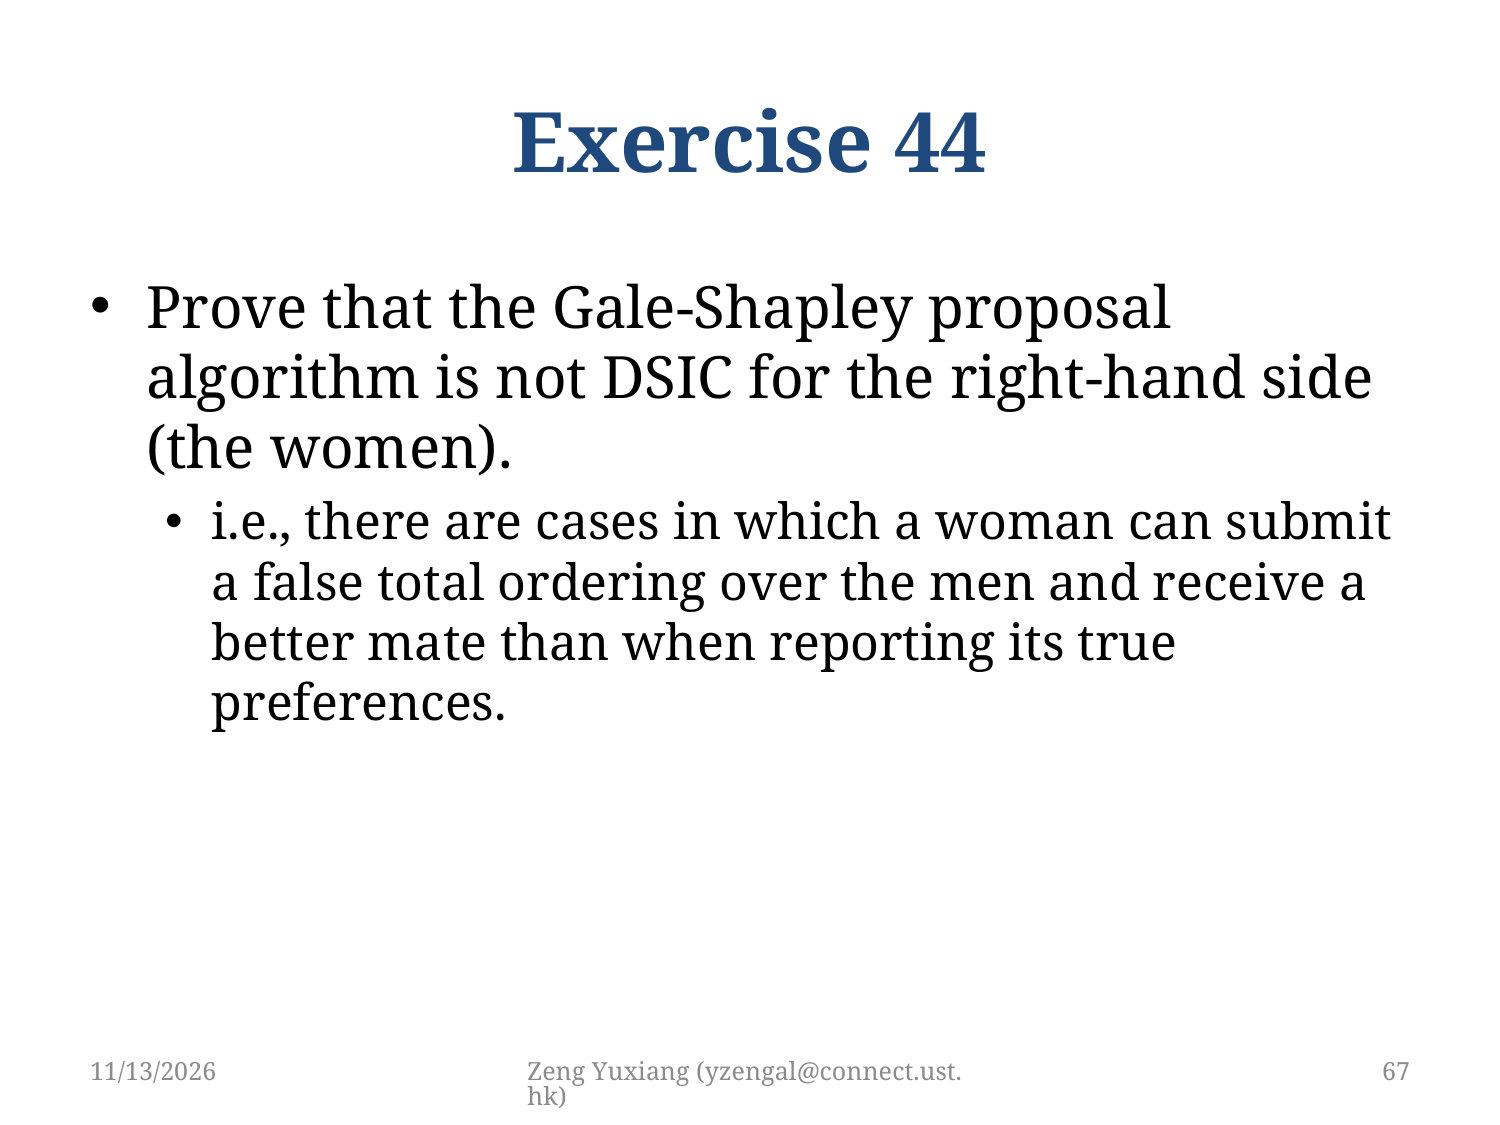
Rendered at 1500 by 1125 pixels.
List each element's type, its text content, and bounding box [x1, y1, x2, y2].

slide_number 67 [1074, 1042, 1425, 1103]
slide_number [75, 1042, 425, 1103]
title Exercise 44 [75, 45, 1425, 233]
list Prove that the Gale-Shapley proposal algorithm is not DSIC for the right-hand side (the women). i.e., there are cases in which a woman can submit a false total ordering over the men and receive a better mate than when reporting its true preferences. [75, 262, 1425, 1005]
footer Zeng Yuxiang (yzengal@connect.ust.hk) [512, 1042, 988, 1103]
